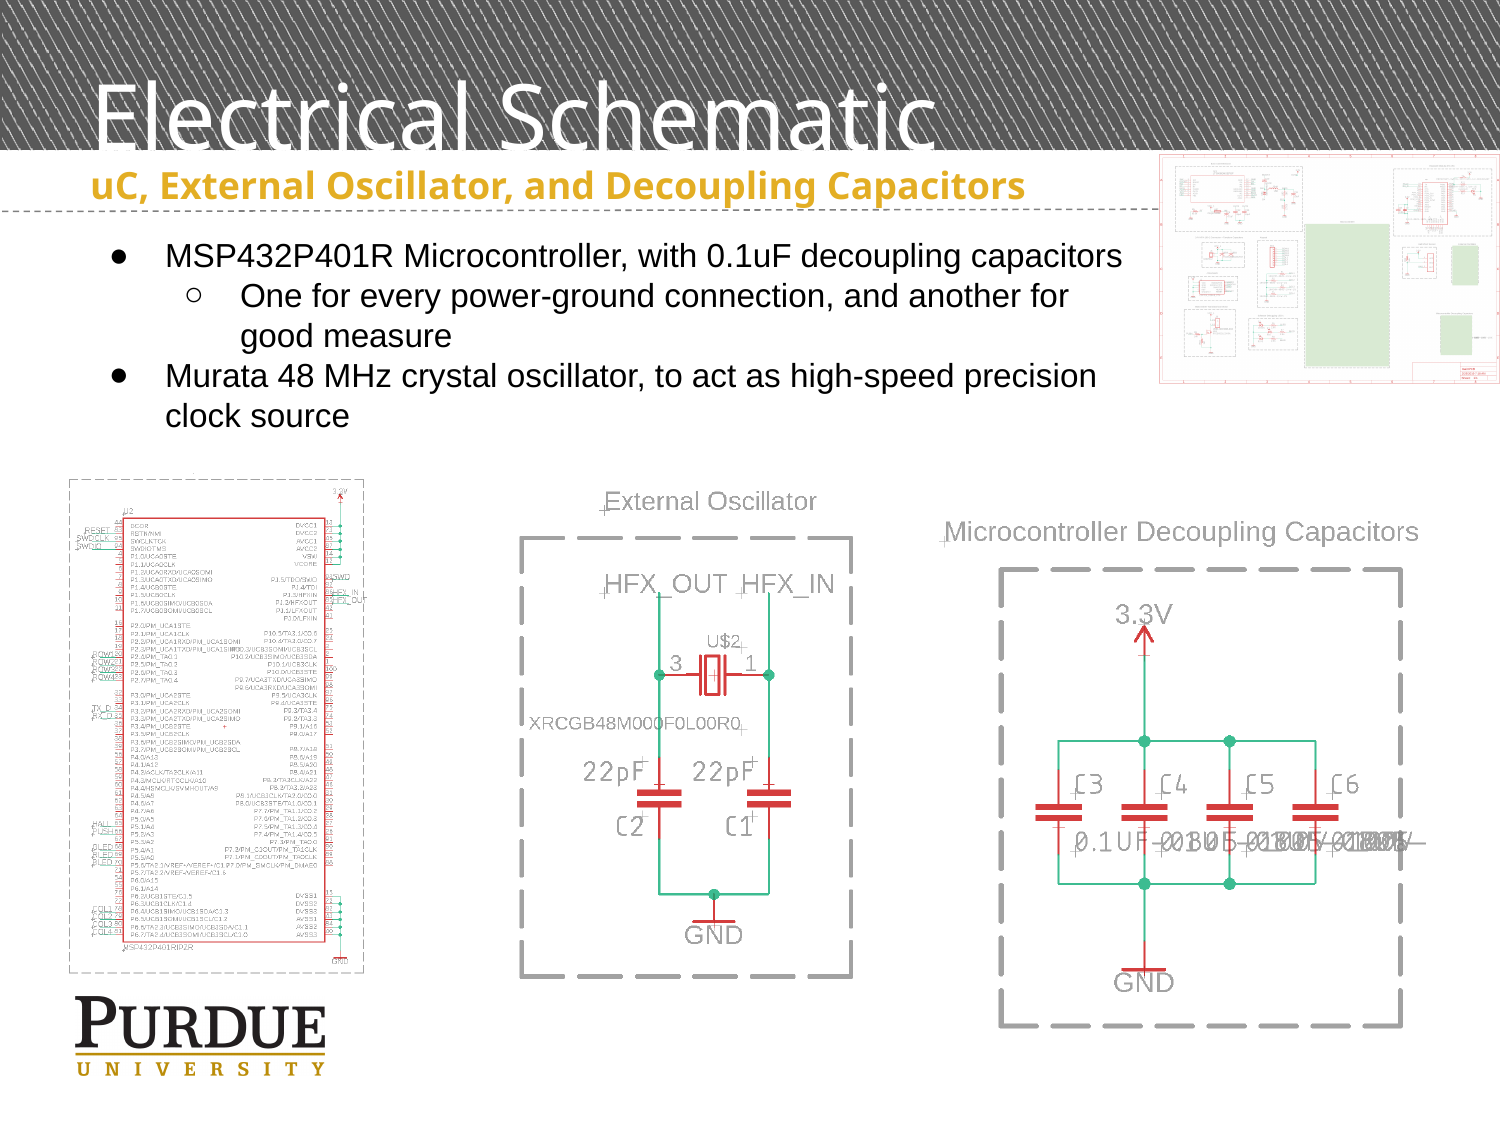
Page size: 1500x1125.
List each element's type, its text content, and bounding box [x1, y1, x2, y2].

picture [507, 472, 869, 1001]
picture [64, 472, 370, 979]
title Electrical Schematic [75, 51, 1427, 154]
picture [75, 996, 325, 1076]
picture [1159, 154, 1500, 384]
picture [2, 0, 1500, 151]
list MSP432P401R Microcontroller, with 0.1uF decoupling capacitors One for every power-ground connection, and another for good measure Murata 48 MHz crystal oscillator, to act as high-speed precision clock source [75, 227, 1147, 512]
picture [925, 513, 1427, 1042]
list uC, External Oscillator, and Decoupling Capacitors [75, 154, 1157, 228]
